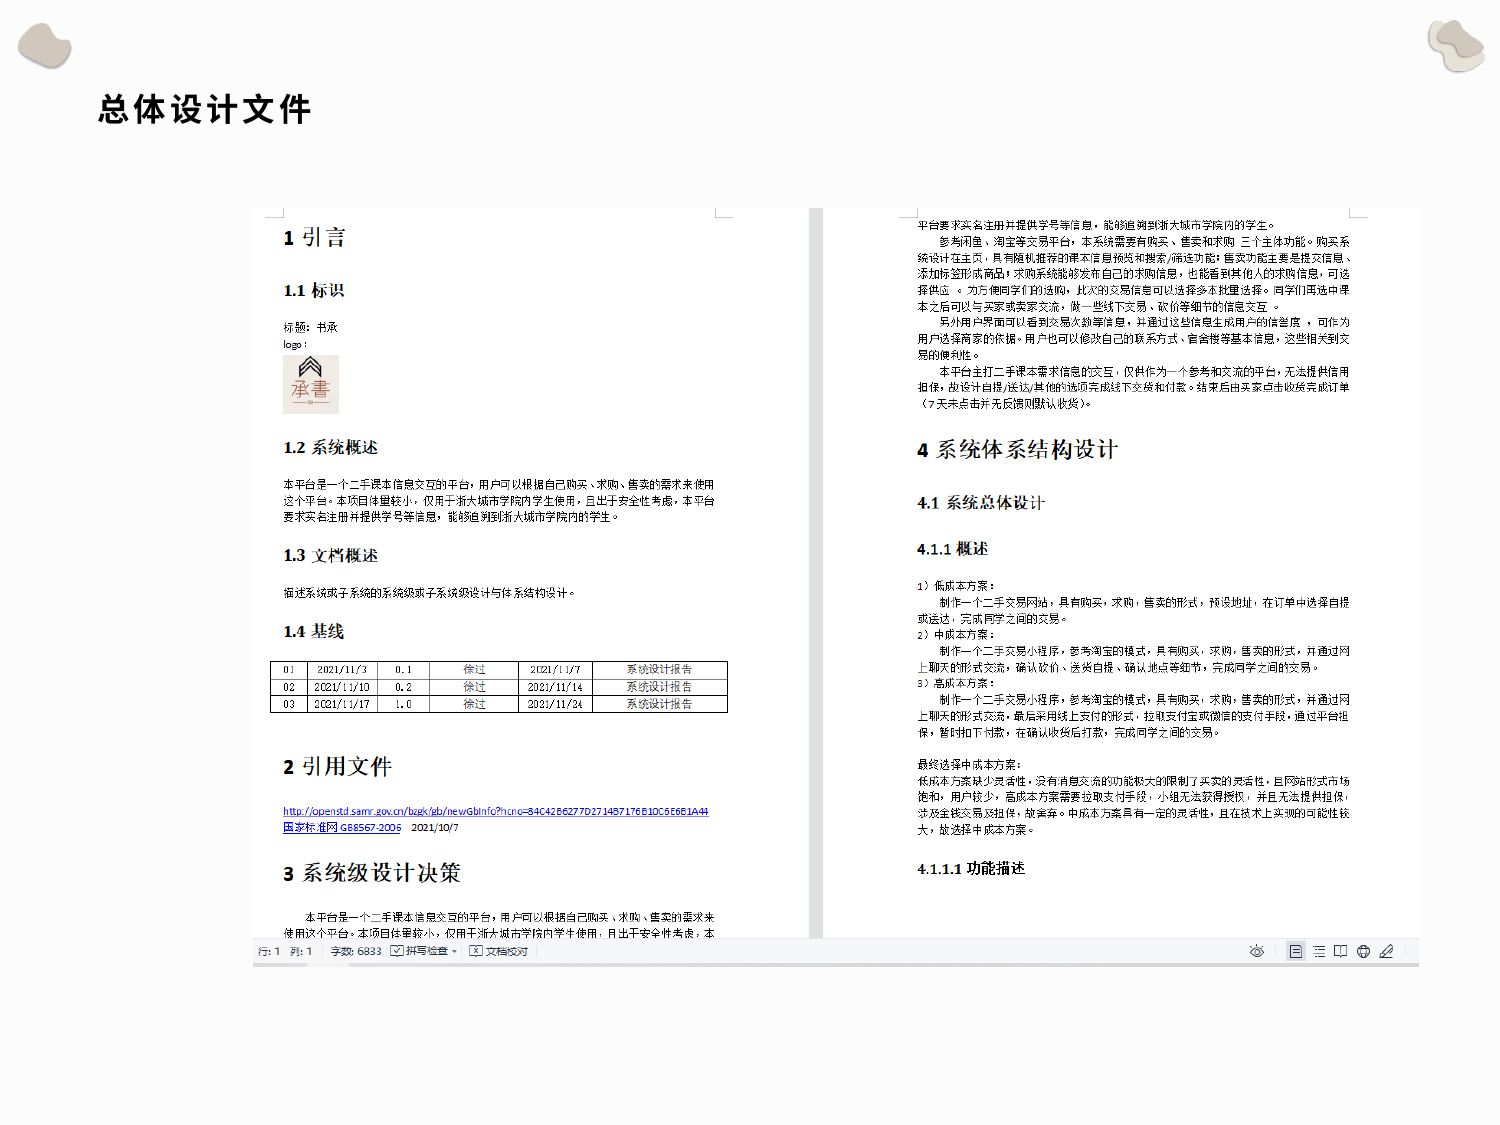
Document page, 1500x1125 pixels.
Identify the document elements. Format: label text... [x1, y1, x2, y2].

title 总体设计文件 [82, 81, 1418, 137]
picture [1411, 0, 1500, 94]
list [253, 208, 1419, 967]
picture [0, 0, 89, 94]
